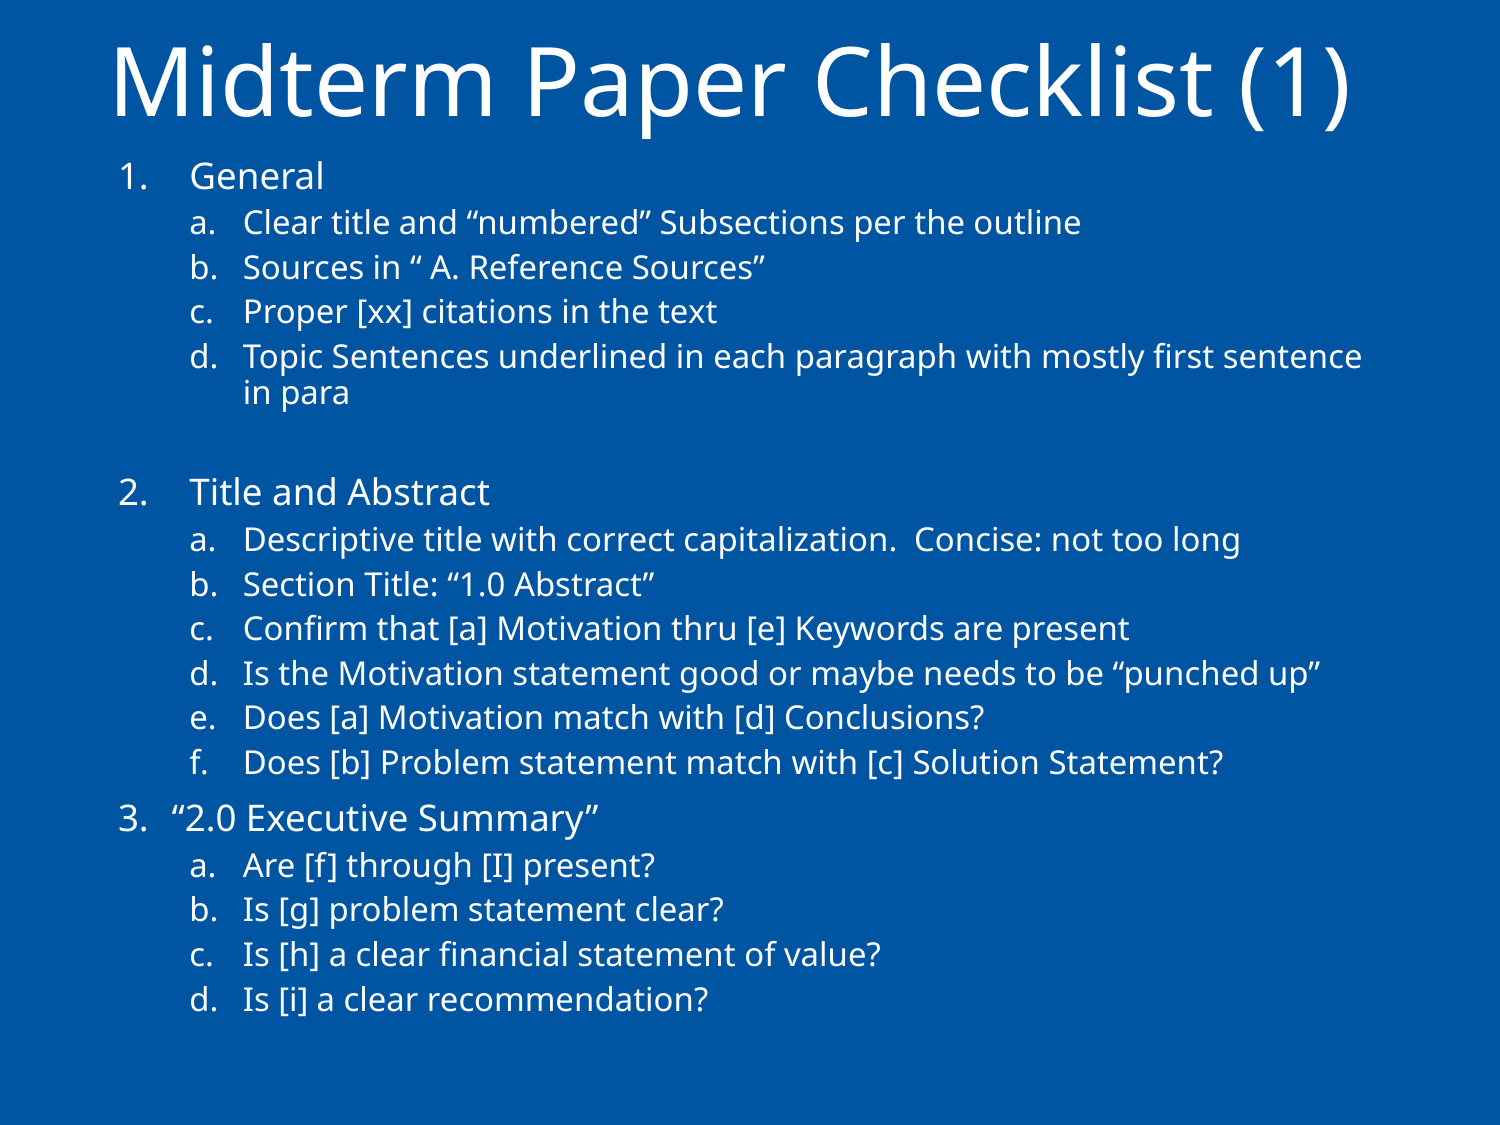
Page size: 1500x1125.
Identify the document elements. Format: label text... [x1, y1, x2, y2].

list General Clear title and “numbered” Subsections per the outline Sources in “ A. Reference Sources” Proper [xx] citations in the text Topic Sentences underlined in each paragraph with mostly first sentence in para Title and Abstract Descriptive title with correct capitalization. Concise: not too long Section Title: “1.0 Abstract” Confirm that [a] Motivation thru [e] Keywords are present Is the Motivation statement good or maybe needs to be “punched up” Does [a] Motivation match with [d] Conclusions? Does [b] Problem statement match with [c] Solution Statement? “2.0 Executive Summary” Are [f] through [I] present? Is [g] problem statement clear? Is [h] a clear financial statement of value? Is [i] a clear recommendation? [103, 149, 1397, 1035]
title Midterm Paper Checklist (1) [93, 12, 1388, 158]
